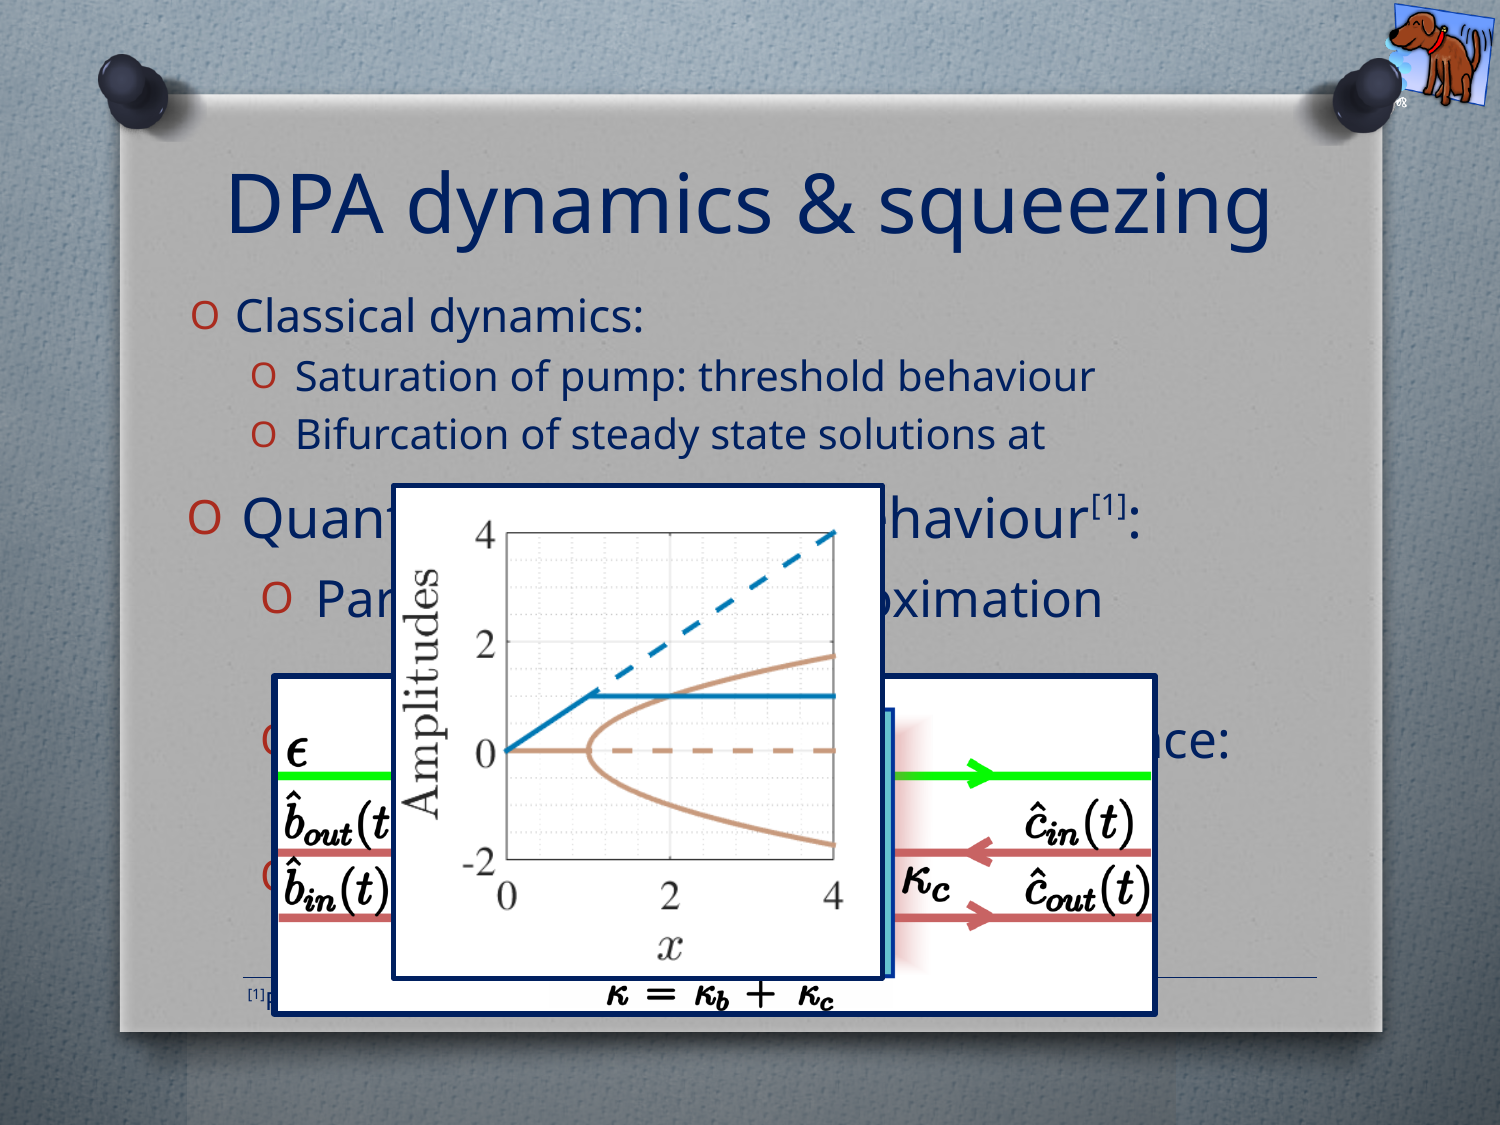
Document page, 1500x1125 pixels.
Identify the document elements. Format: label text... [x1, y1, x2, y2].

text_box [1]PRA, 30:1386 (1984) [232, 977, 518, 1024]
picture [1293, 0, 1500, 156]
picture [75, 29, 207, 153]
picture [277, 487, 1152, 1012]
title DPA dynamics & squeezing [159, 122, 1341, 279]
